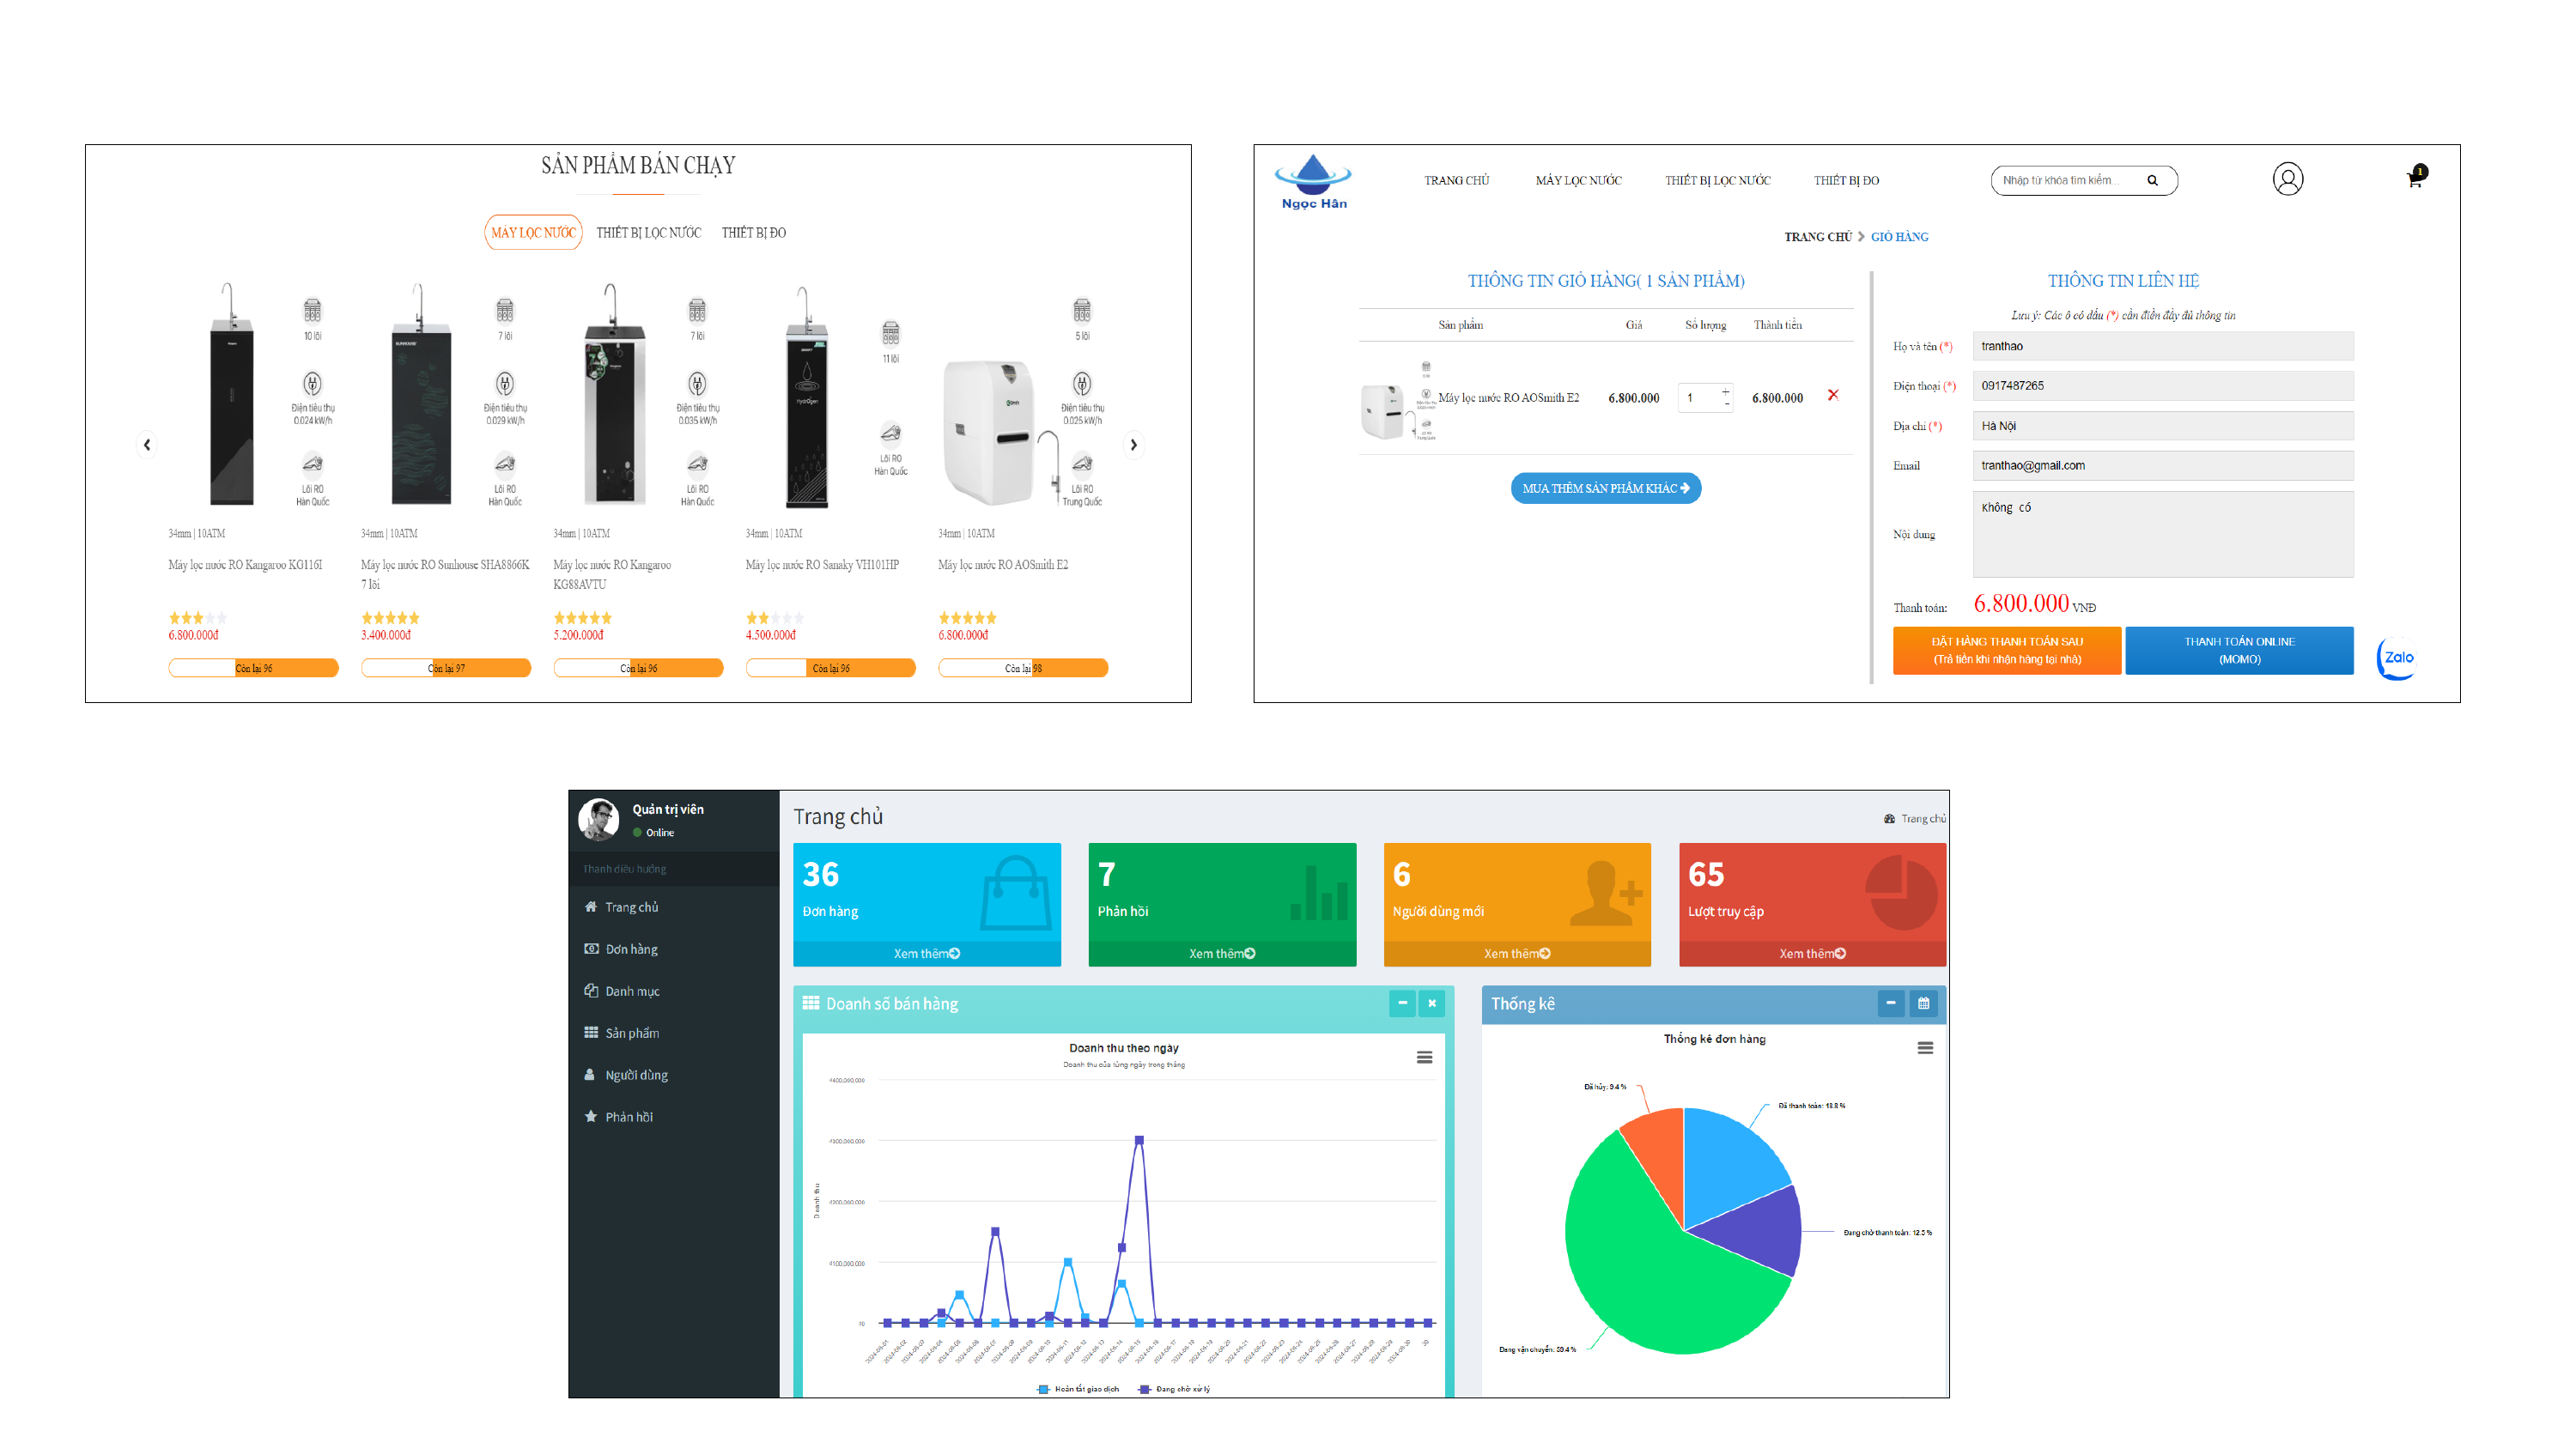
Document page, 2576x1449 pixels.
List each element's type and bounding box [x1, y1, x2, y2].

picture [1254, 144, 2462, 704]
picture [568, 789, 1950, 1398]
picture [85, 144, 1192, 704]
